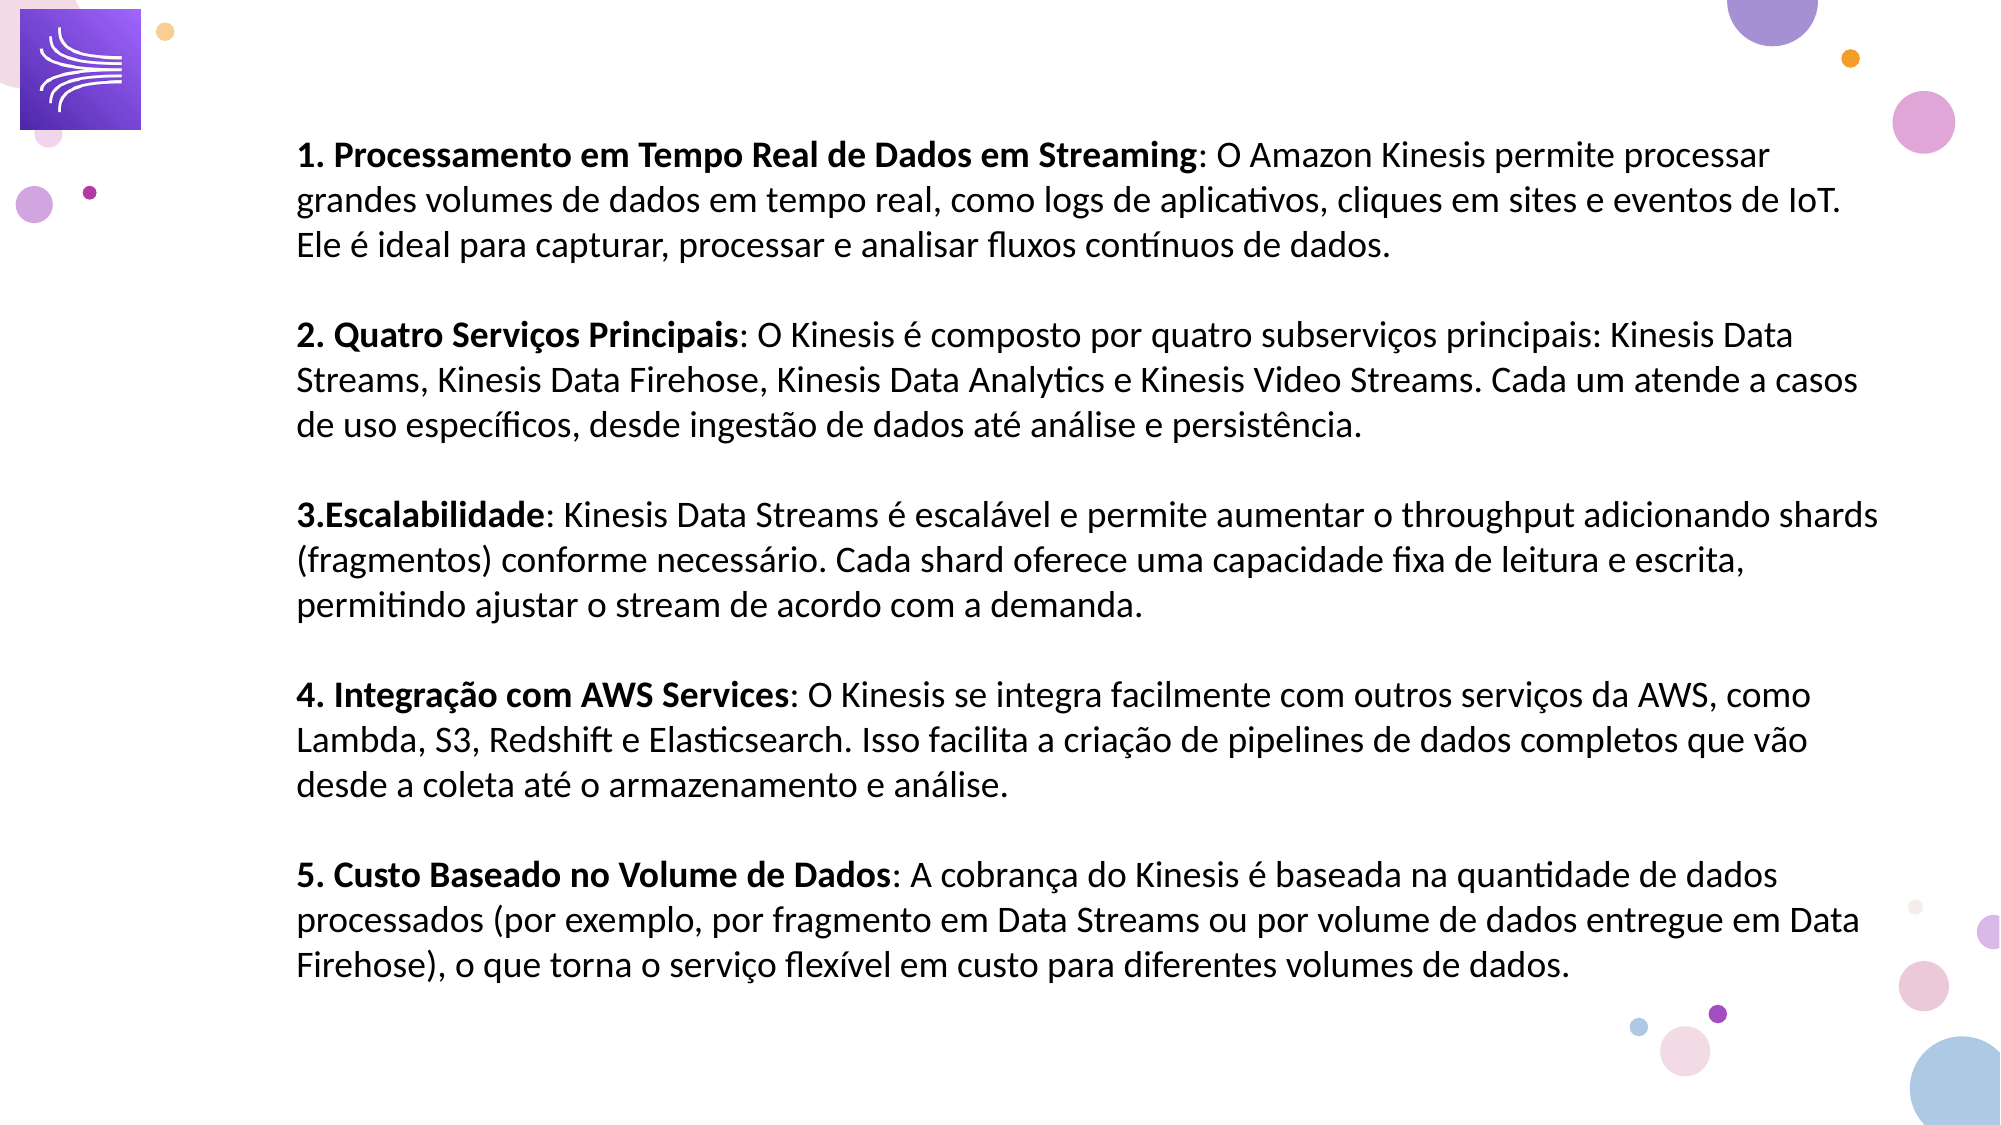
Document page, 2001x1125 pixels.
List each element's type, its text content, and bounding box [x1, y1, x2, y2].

text_box Processamento em Tempo Real de Dados em Streaming: O Amazon Kinesis permite processar grandes volumes de dados em tempo real, como logs de aplicativos, cliques em sites e eventos de IoT. Ele é ideal para capturar, processar e analisar fluxos contínuos de dados. Quatro Serviços Principais: O Kinesis é composto por quatro subserviços principais: Kinesis Data Streams, Kinesis Data Firehose, Kinesis Data Analytics e Kinesis Video Streams. Cada um atende a casos de uso específicos, desde ingestão de dados até análise e persistência. Escalabilidade: Kinesis Data Streams é escalável e permite aumentar o throughput adicionando shards (fragmentos) conforme necessário. Cada shard oferece uma capacidade fixa de leitura e escrita, permitindo ajustar o stream de acordo com a demanda. Integração com AWS Services: O Kinesis se integra facilmente com outros serviços da AWS, como Lambda, S3, Redshift e Elasticsearch. Isso facilita a criação de pipelines de dados completos que vão desde a coleta até o armazenamento e análise. Custo Baseado no Volume de Dados: A cobrança do Kinesis é baseada na quantidade de dados processados (por exemplo, por fragmento em Data Streams ou por volume de dados entregue em Data Firehose), o que torna o serviço flexível em custo para diferentes volumes de dados. [281, 77, 1903, 1038]
picture [20, 9, 141, 130]
